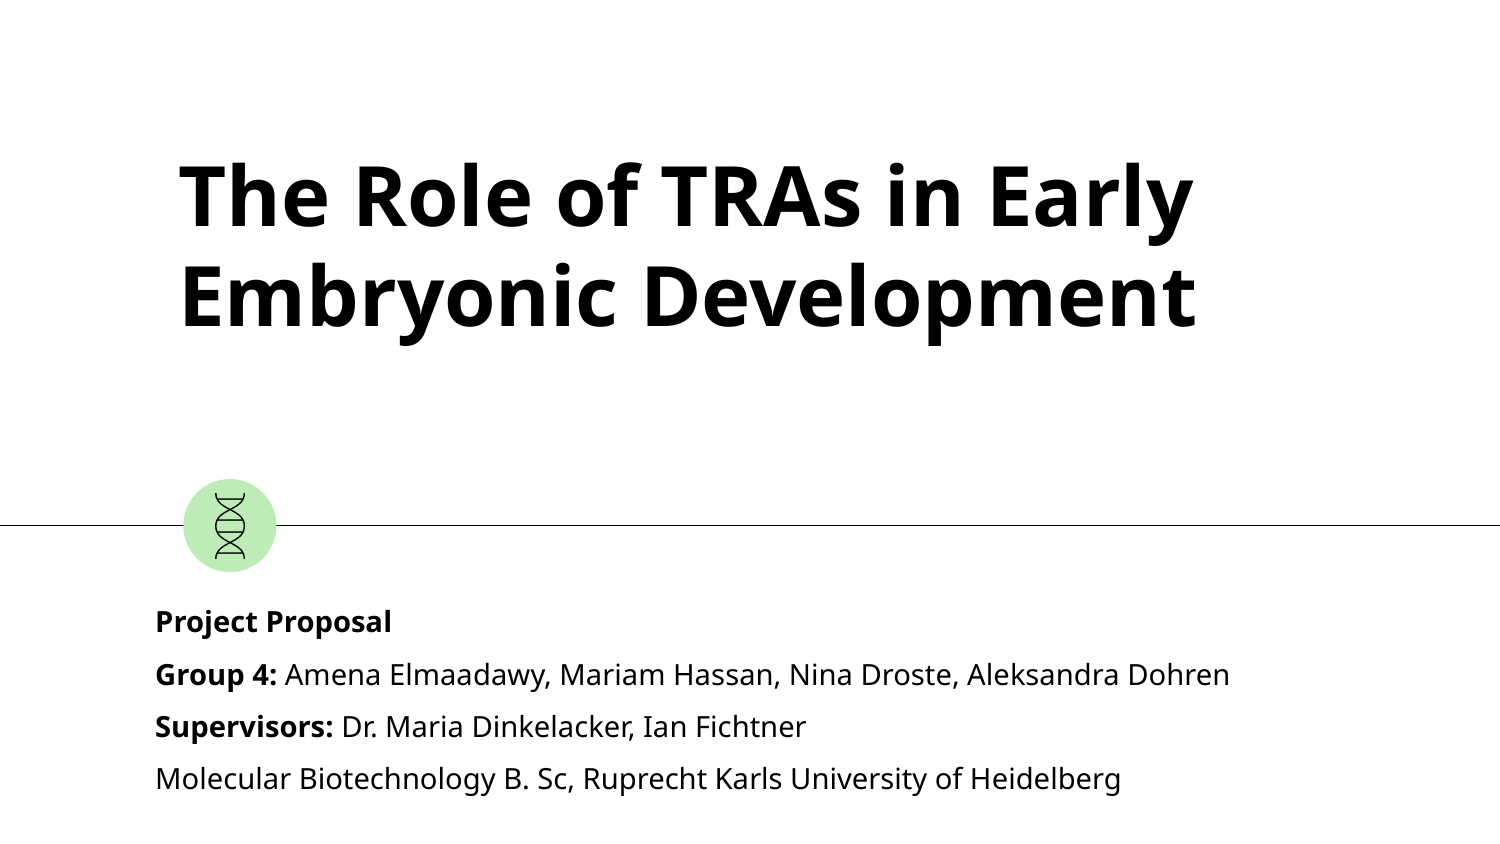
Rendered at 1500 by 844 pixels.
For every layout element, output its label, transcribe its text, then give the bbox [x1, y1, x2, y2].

picture [193, 489, 266, 562]
text_box Project Proposal Group 4: Amena Elmaadawy, Mariam Hassan, Nina Droste, Aleksandra Dohren Supervisors: Dr. Maria Dinkelacker, Ian Fichtner Molecular Biotechnology B. Sc, Ruprecht Karls University of Heidelberg [140, 578, 1247, 804]
title The Role of TRAs in Early Embryonic Development [163, 167, 1293, 358]
